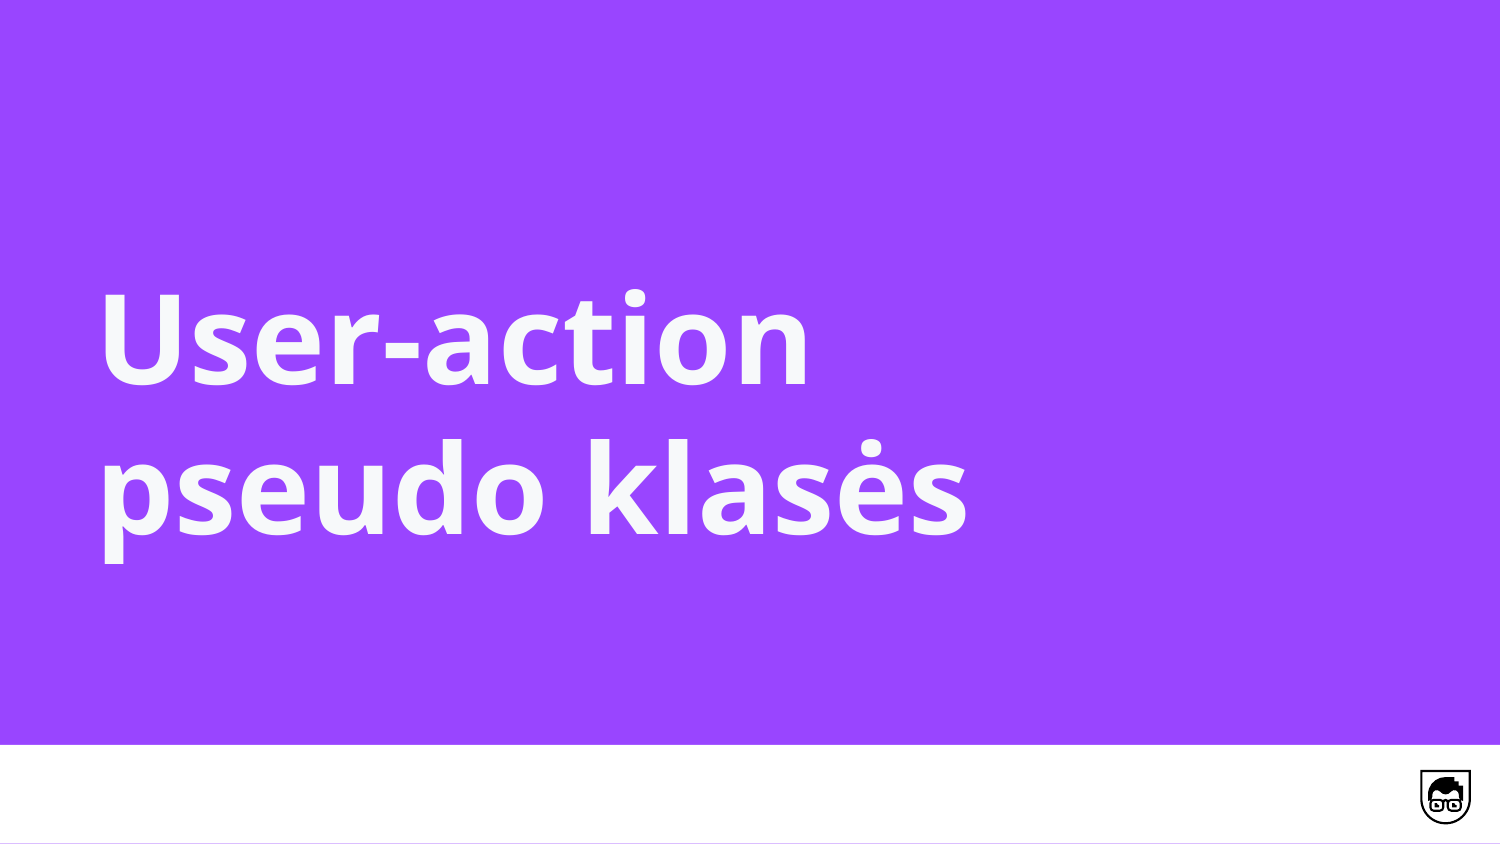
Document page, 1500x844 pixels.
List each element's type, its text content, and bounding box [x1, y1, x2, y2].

title User-action pseudo klasės [80, 73, 1125, 745]
